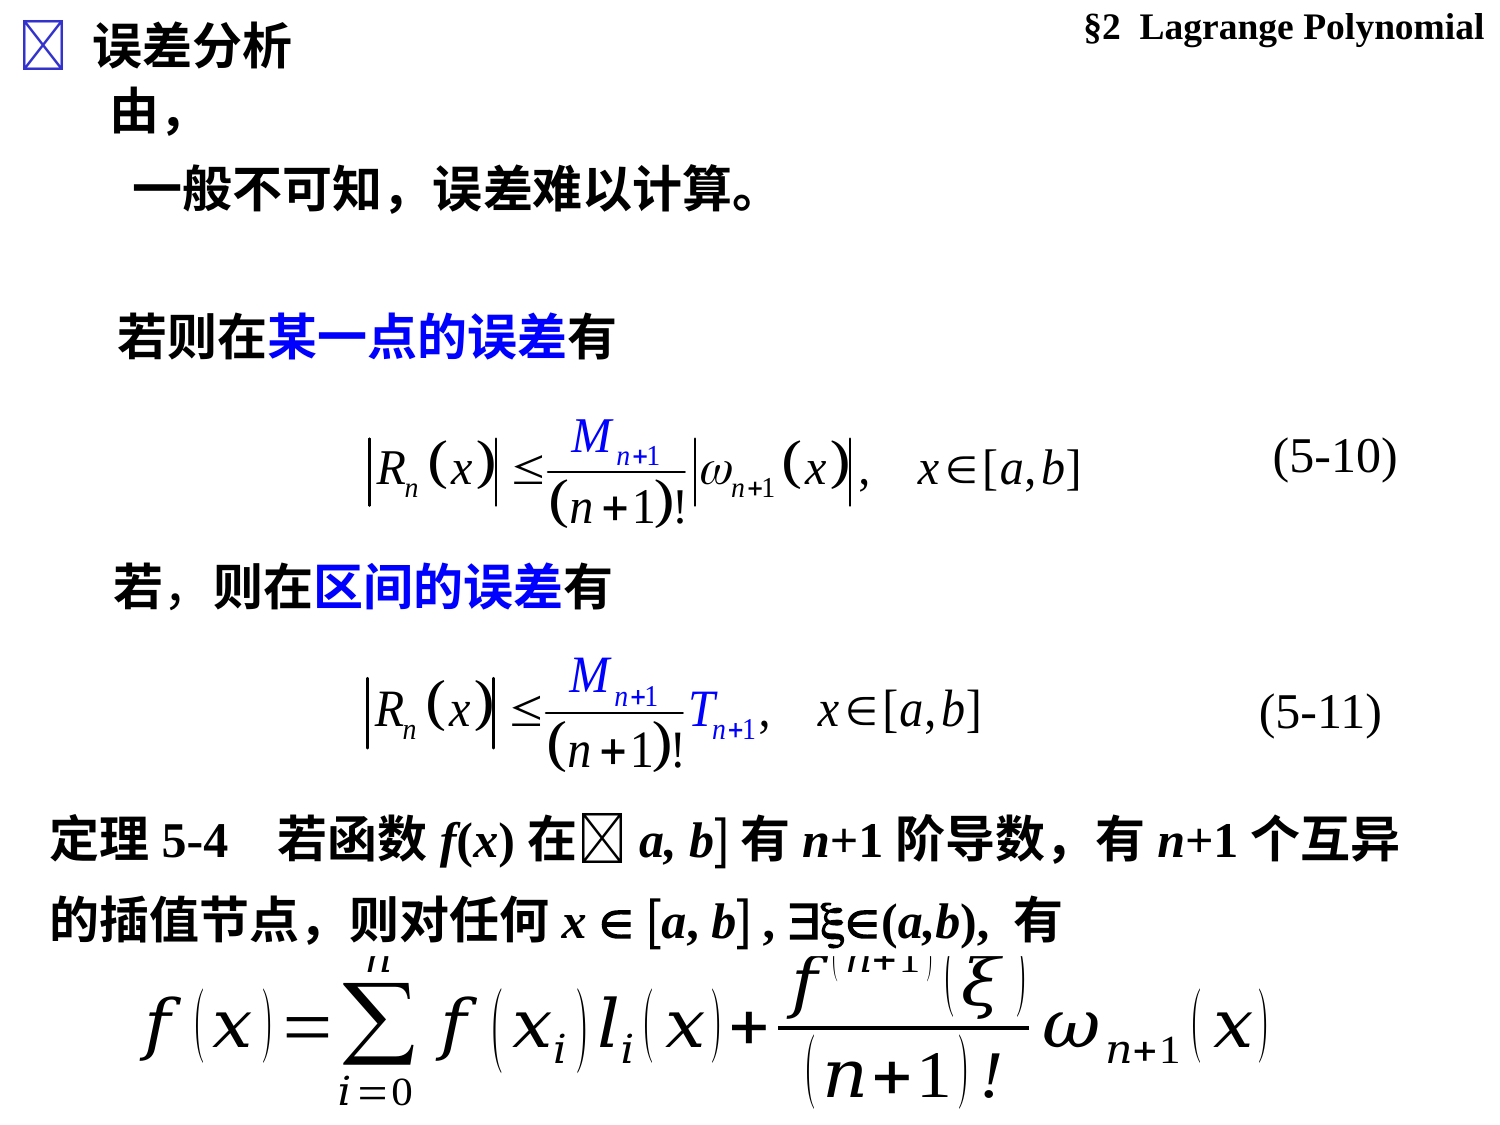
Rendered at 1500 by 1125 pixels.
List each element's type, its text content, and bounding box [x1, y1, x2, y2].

text_box  误差分析 [4, 7, 738, 82]
text_box (5-11) [1244, 671, 1414, 746]
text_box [358, 643, 988, 797]
text_box (5-10) [1257, 415, 1428, 490]
text_box 定理5-4 若函数f(x)在a, b有n+1阶导数，有n+1个互异的插值节点，则对任何x  a, b , (a,b), 有 [34, 779, 1441, 957]
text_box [360, 405, 1087, 552]
text_box §2 Lagrange Polynomial [962, 0, 1500, 50]
